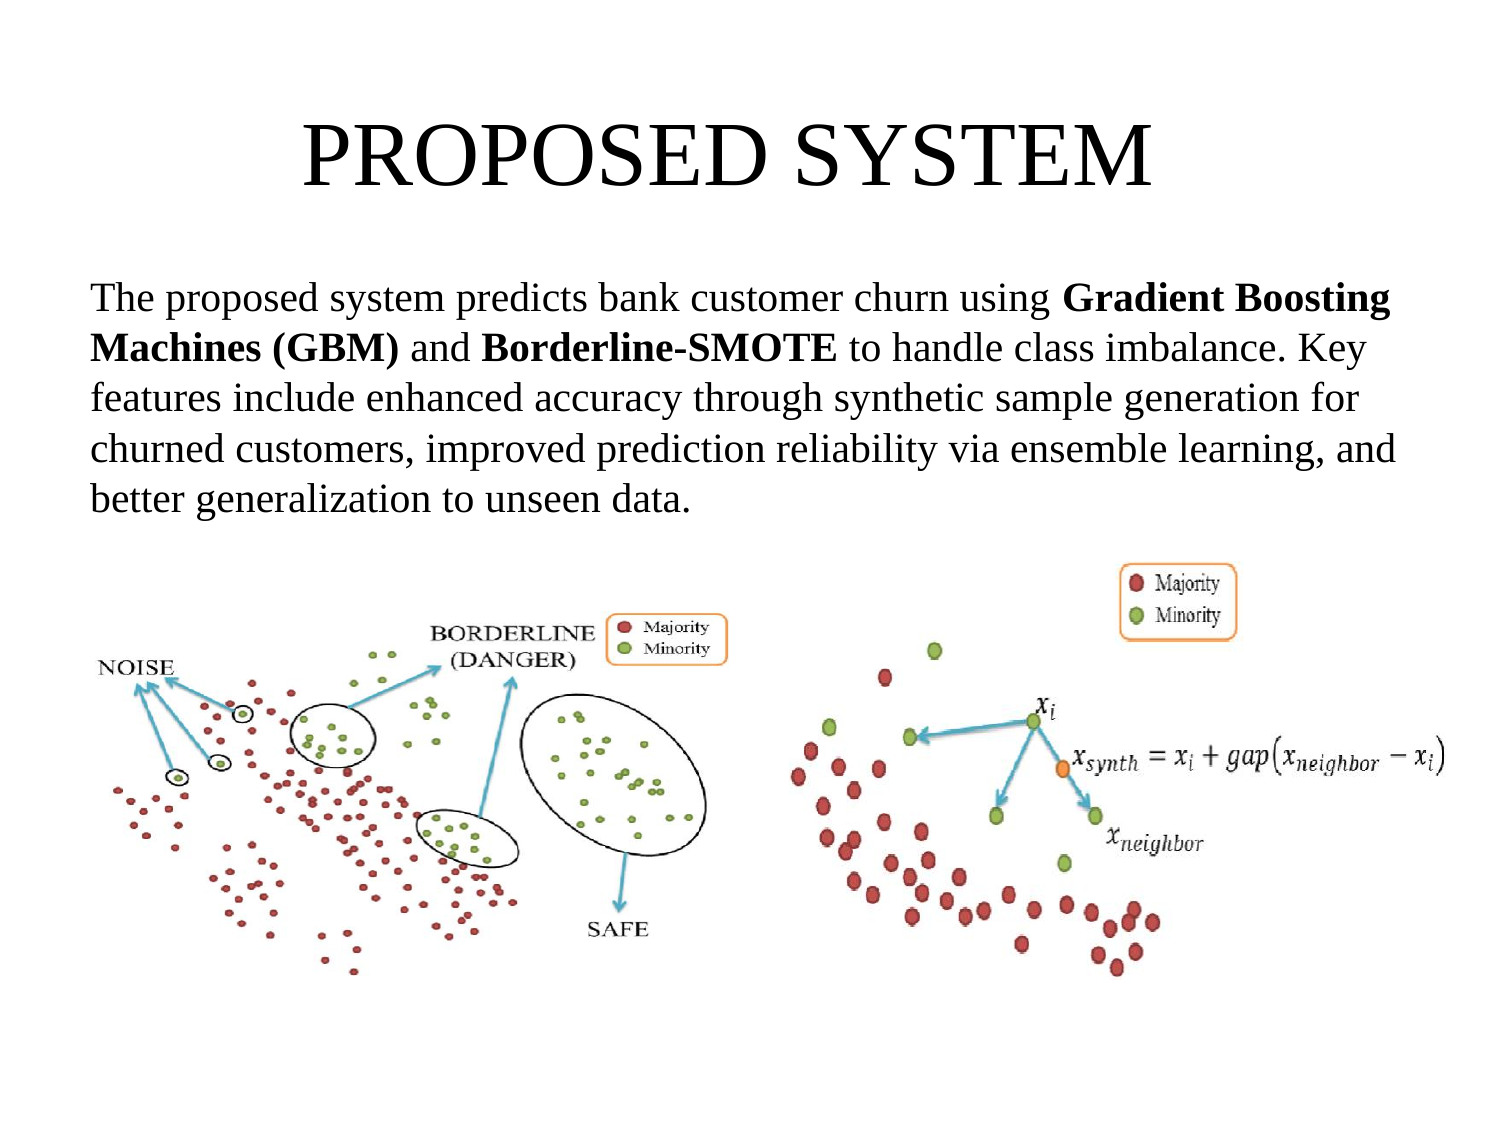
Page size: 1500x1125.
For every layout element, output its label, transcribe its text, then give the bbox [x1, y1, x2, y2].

picture [788, 561, 1446, 980]
picture [94, 611, 729, 977]
list The proposed system predicts bank customer churn using Gradient Boosting Machines (GBM) and Borderline-SMOTE to handle class imbalance. Key features include enhanced accuracy through synthetic sample generation for churned customers, improved prediction reliability via ensemble learning, and better generalization to unseen data. [75, 262, 1425, 1005]
title PROPOSED SYSTEM [53, 54, 1404, 243]
